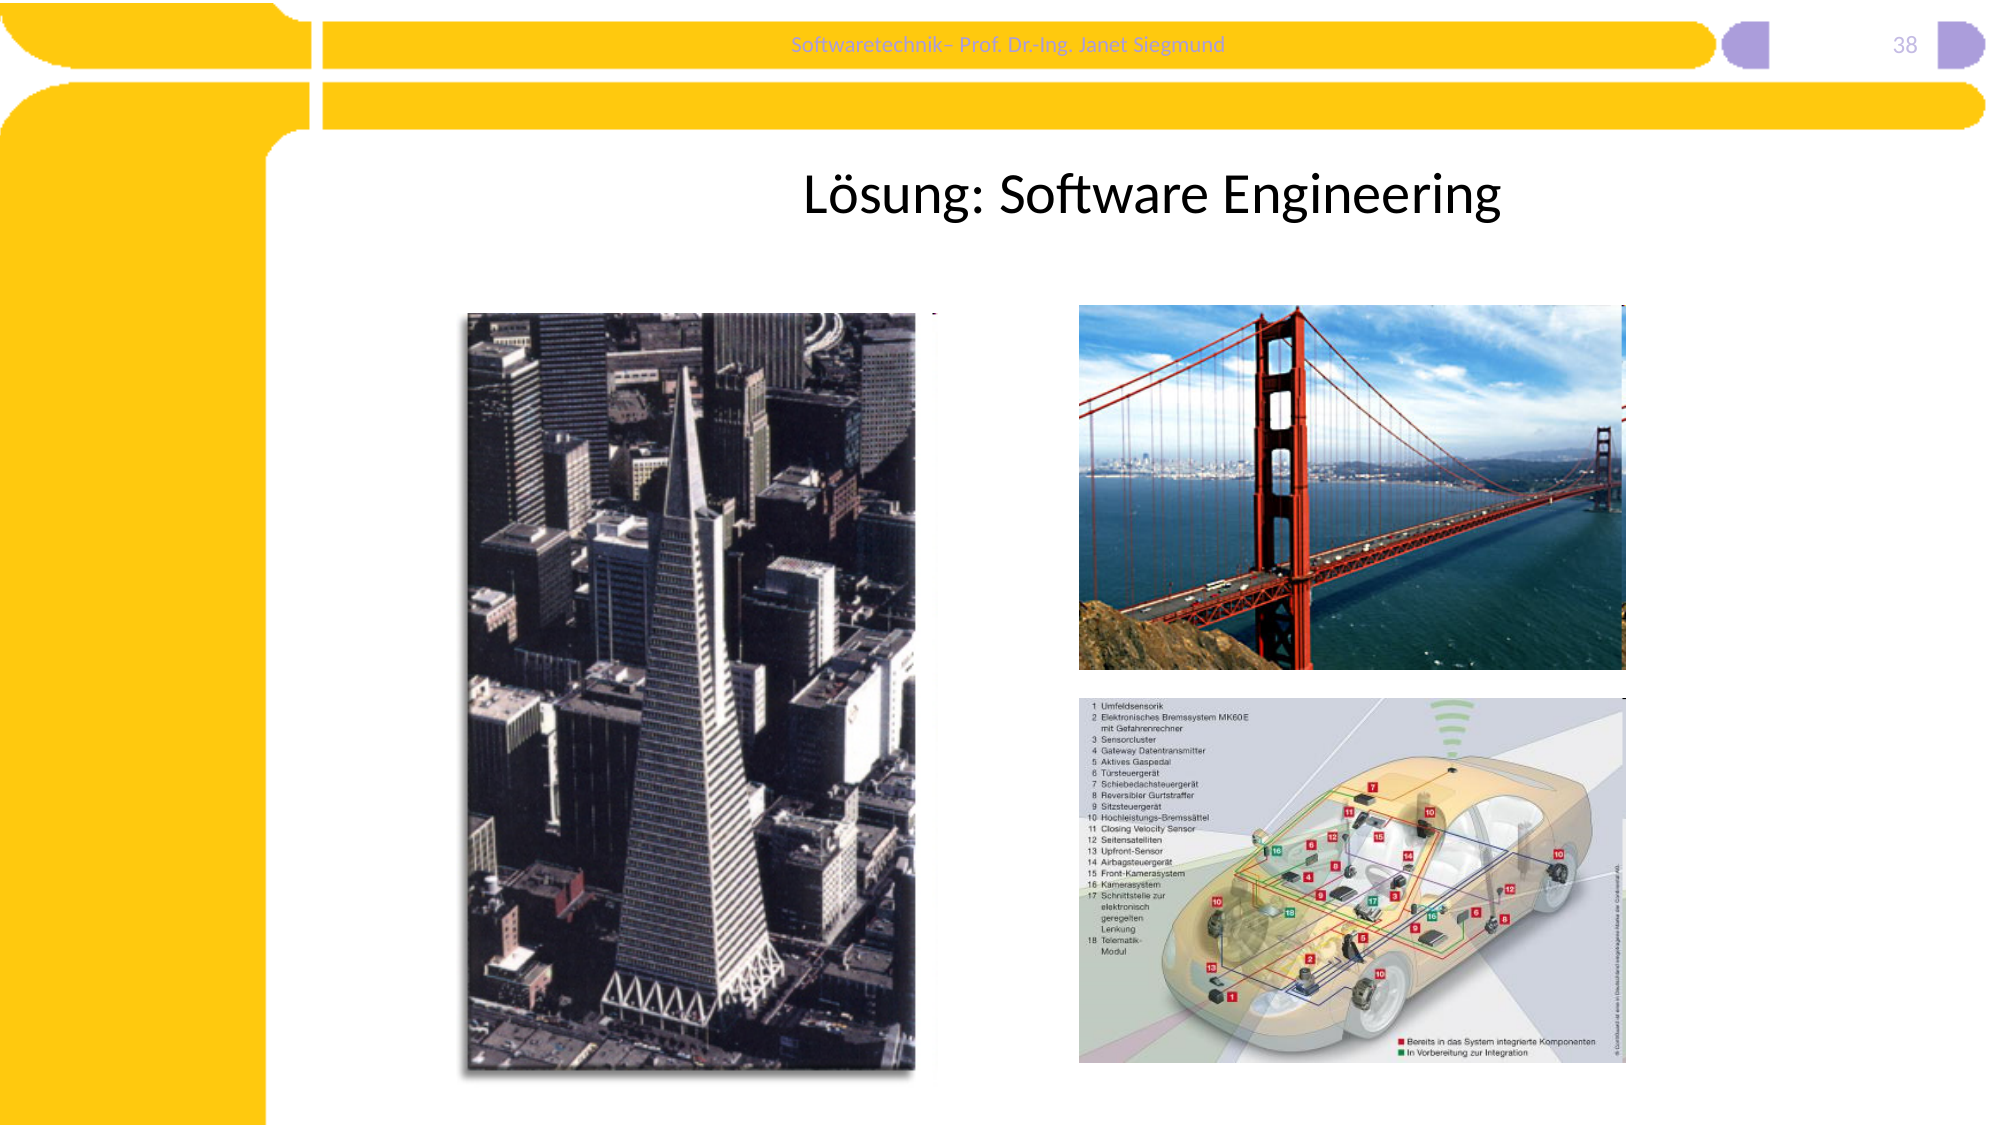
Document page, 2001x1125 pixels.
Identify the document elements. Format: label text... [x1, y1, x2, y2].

picture [0, 3, 1999, 1125]
title Lösung: Software Engineering [350, 137, 1957, 243]
slide_number 38 [1767, 20, 1934, 67]
